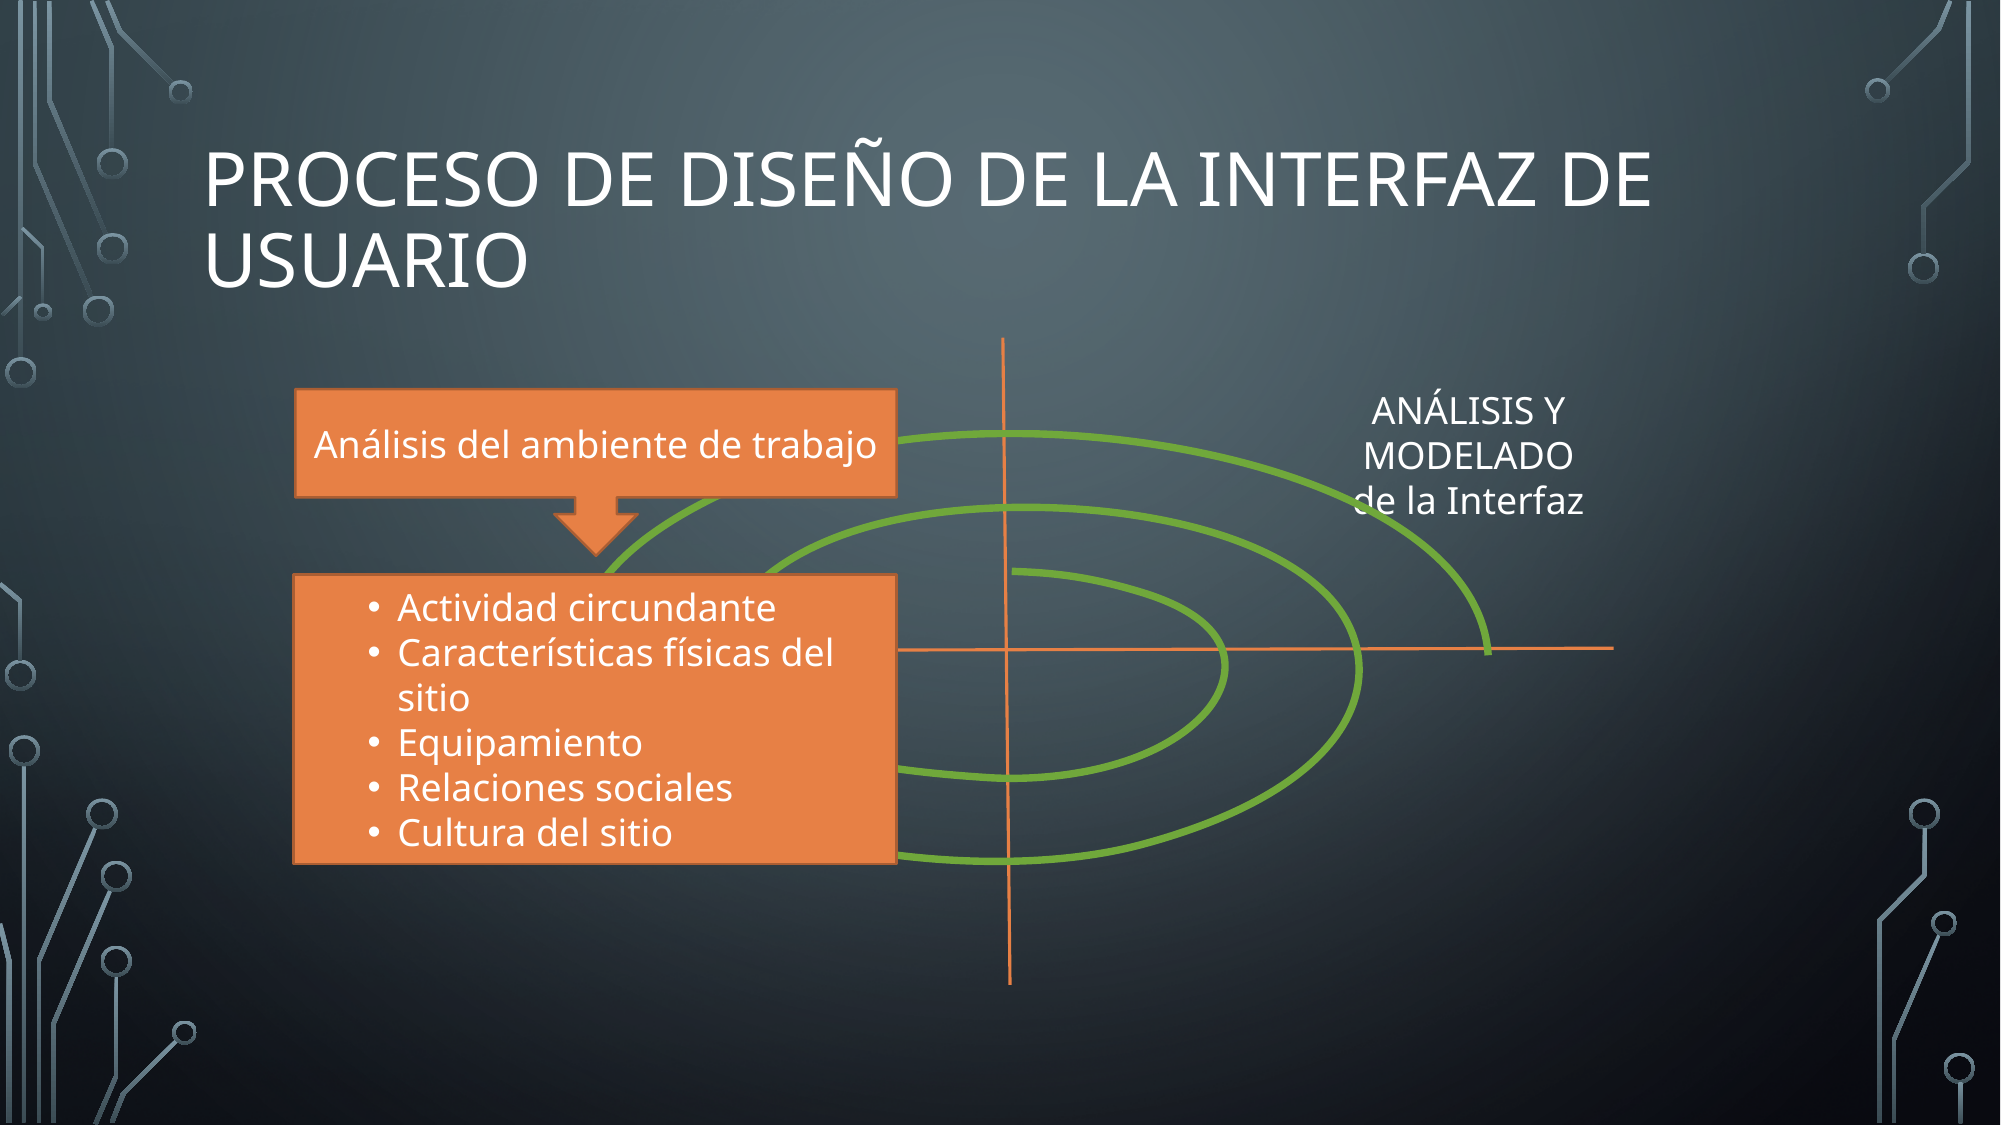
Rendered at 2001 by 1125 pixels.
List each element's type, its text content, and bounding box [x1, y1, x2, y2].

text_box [1002, 337, 1011, 430]
title Proceso de diseño de la interfaz de usuario [187, 101, 1813, 344]
text_box Análisis del ambiente de trabajo [294, 387, 898, 537]
text_box Actividad circundante Características físicas del sitio Equipamiento Relaciones sociales Cultura del sitio [292, 573, 575, 865]
picture [575, 430, 1493, 867]
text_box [1493, 647, 1614, 652]
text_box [431, 647, 575, 652]
text_box Análisis y modelado de la Interfaz [1286, 379, 1651, 529]
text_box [1002, 867, 1011, 986]
